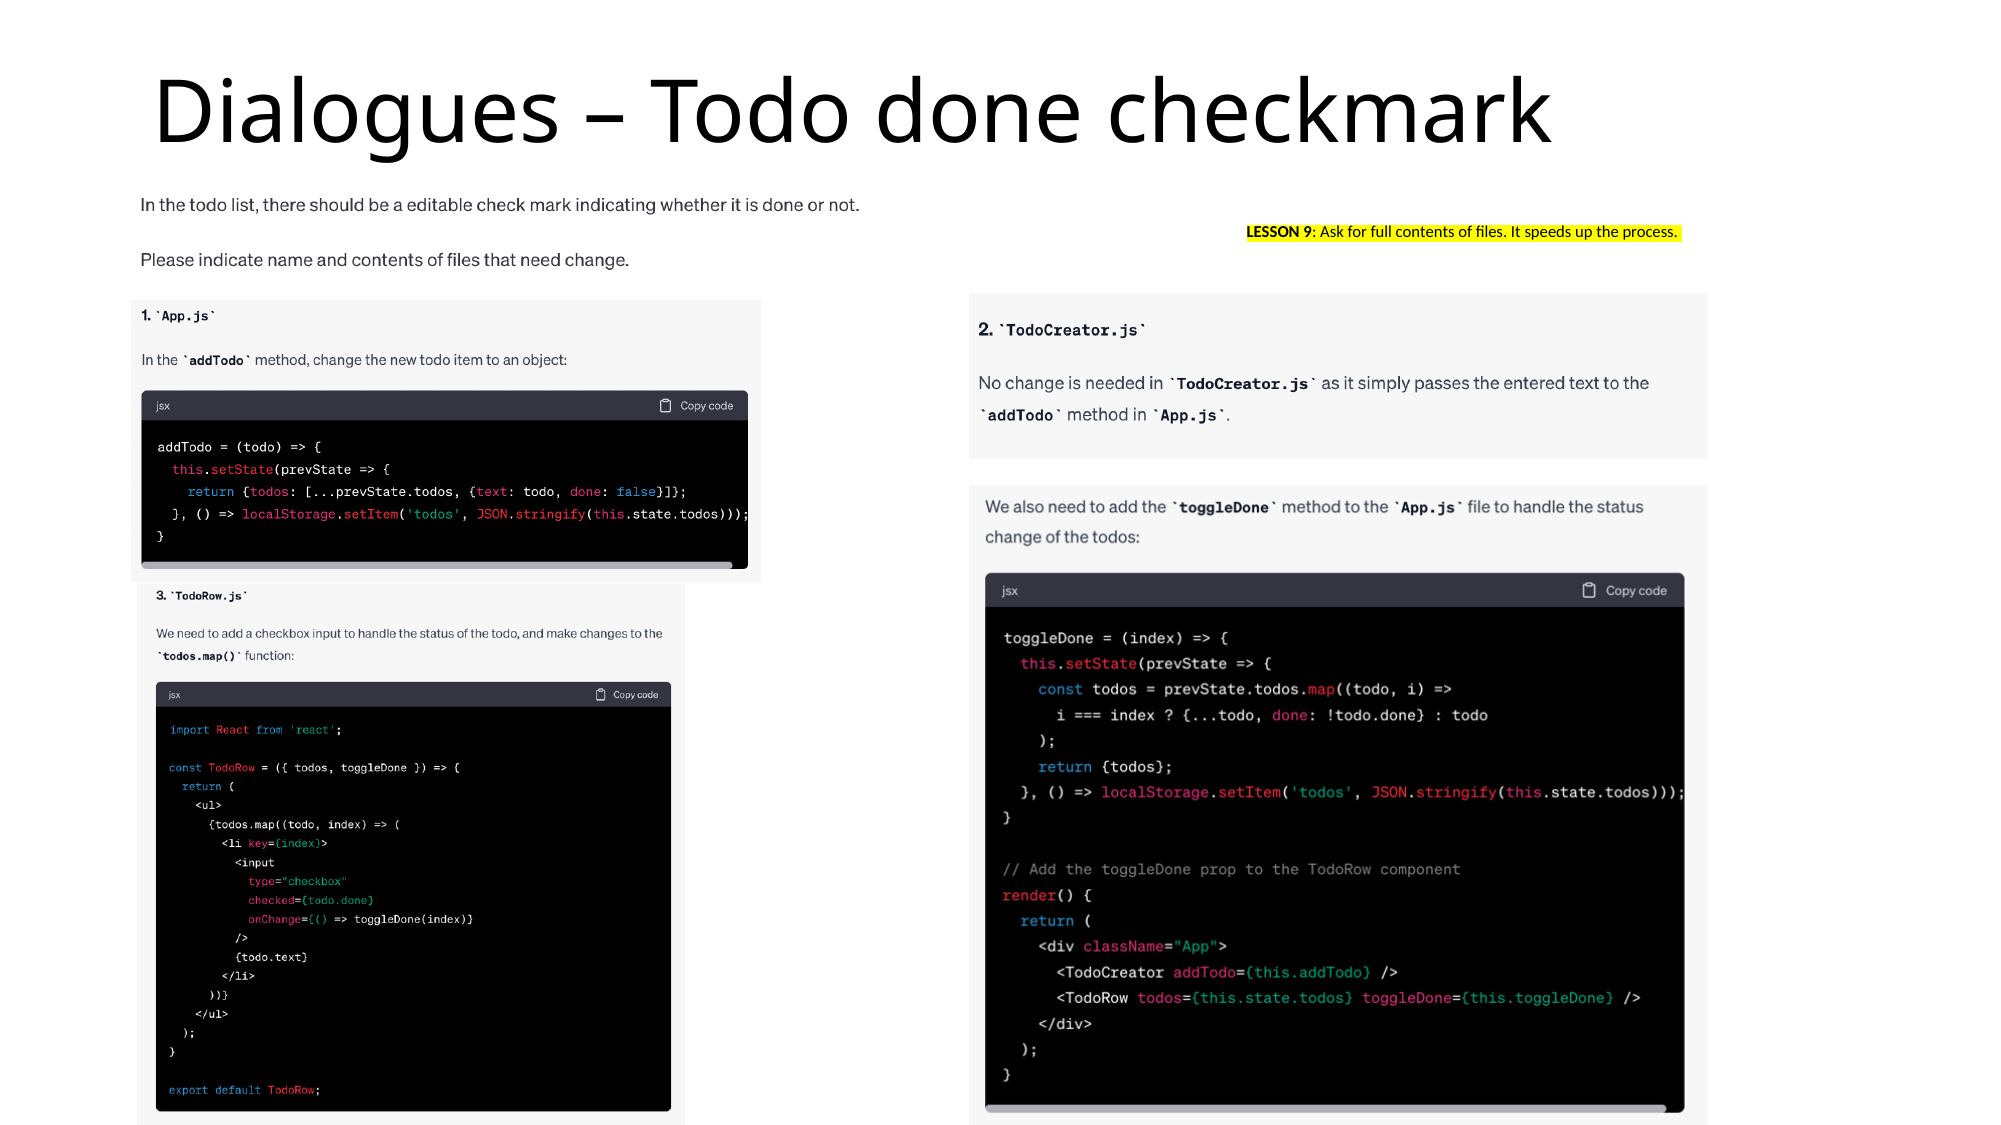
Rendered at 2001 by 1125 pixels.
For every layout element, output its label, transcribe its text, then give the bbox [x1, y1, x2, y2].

picture [131, 169, 905, 582]
text_box LESSON 9: Ask for full contents of files. It speeds up the process. [1231, 213, 1708, 249]
picture [969, 485, 1708, 1125]
picture [969, 293, 1708, 459]
picture [137, 584, 685, 1125]
title Dialogues – Todo done checkmark [137, 59, 1863, 170]
